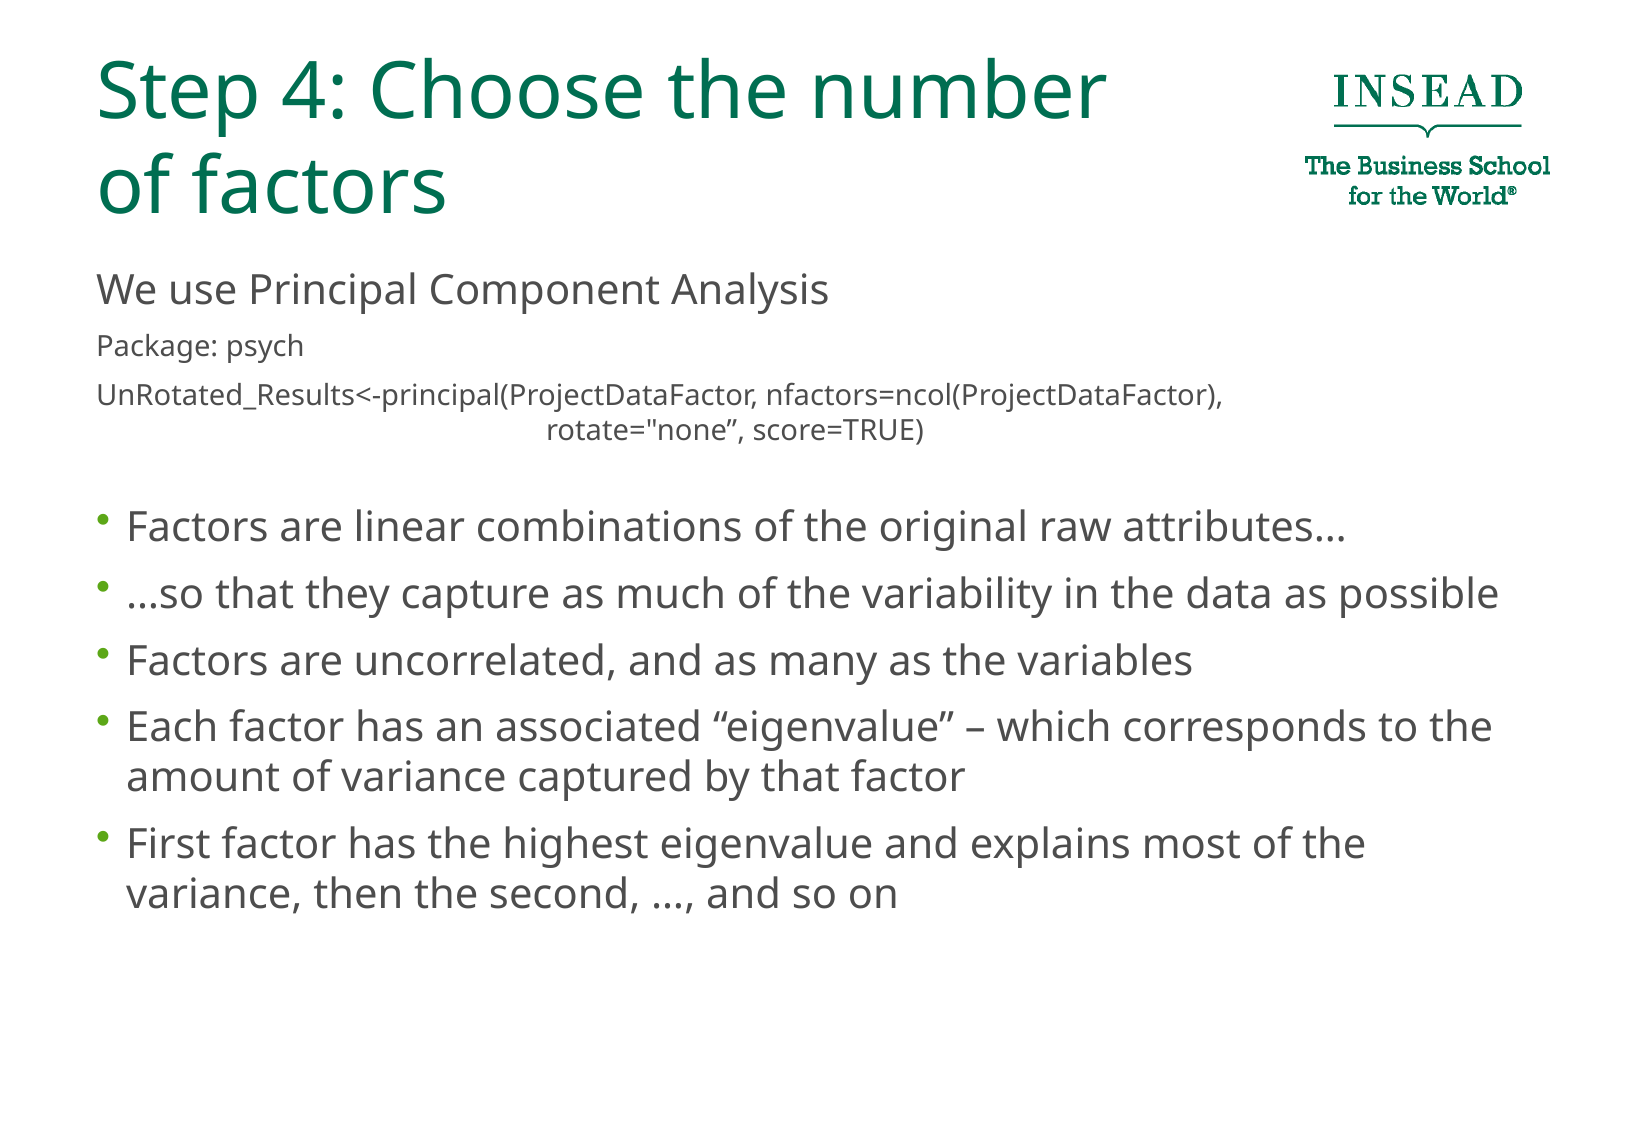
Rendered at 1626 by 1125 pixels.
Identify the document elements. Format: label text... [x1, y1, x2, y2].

title Step 4: Choose the number of factors [81, 32, 1550, 220]
picture [1296, 64, 1557, 225]
list We use Principal Component Analysis Package: psych UnRotated_Results<-principal(ProjectDataFactor, nfactors=ncol(ProjectDataFactor), rotate="none”, score=TRUE) Factors are linear combinations of the original raw attributes… …so that they capture as much of the variability in the data as possible Factors are uncorrelated, and as many as the variables Each factor has an associated “eigenvalue” – which corresponds to the amount of variance captured by that factor First factor has the highest eigenvalue and explains most of the variance, then the second, …, and so on [81, 255, 1544, 1125]
